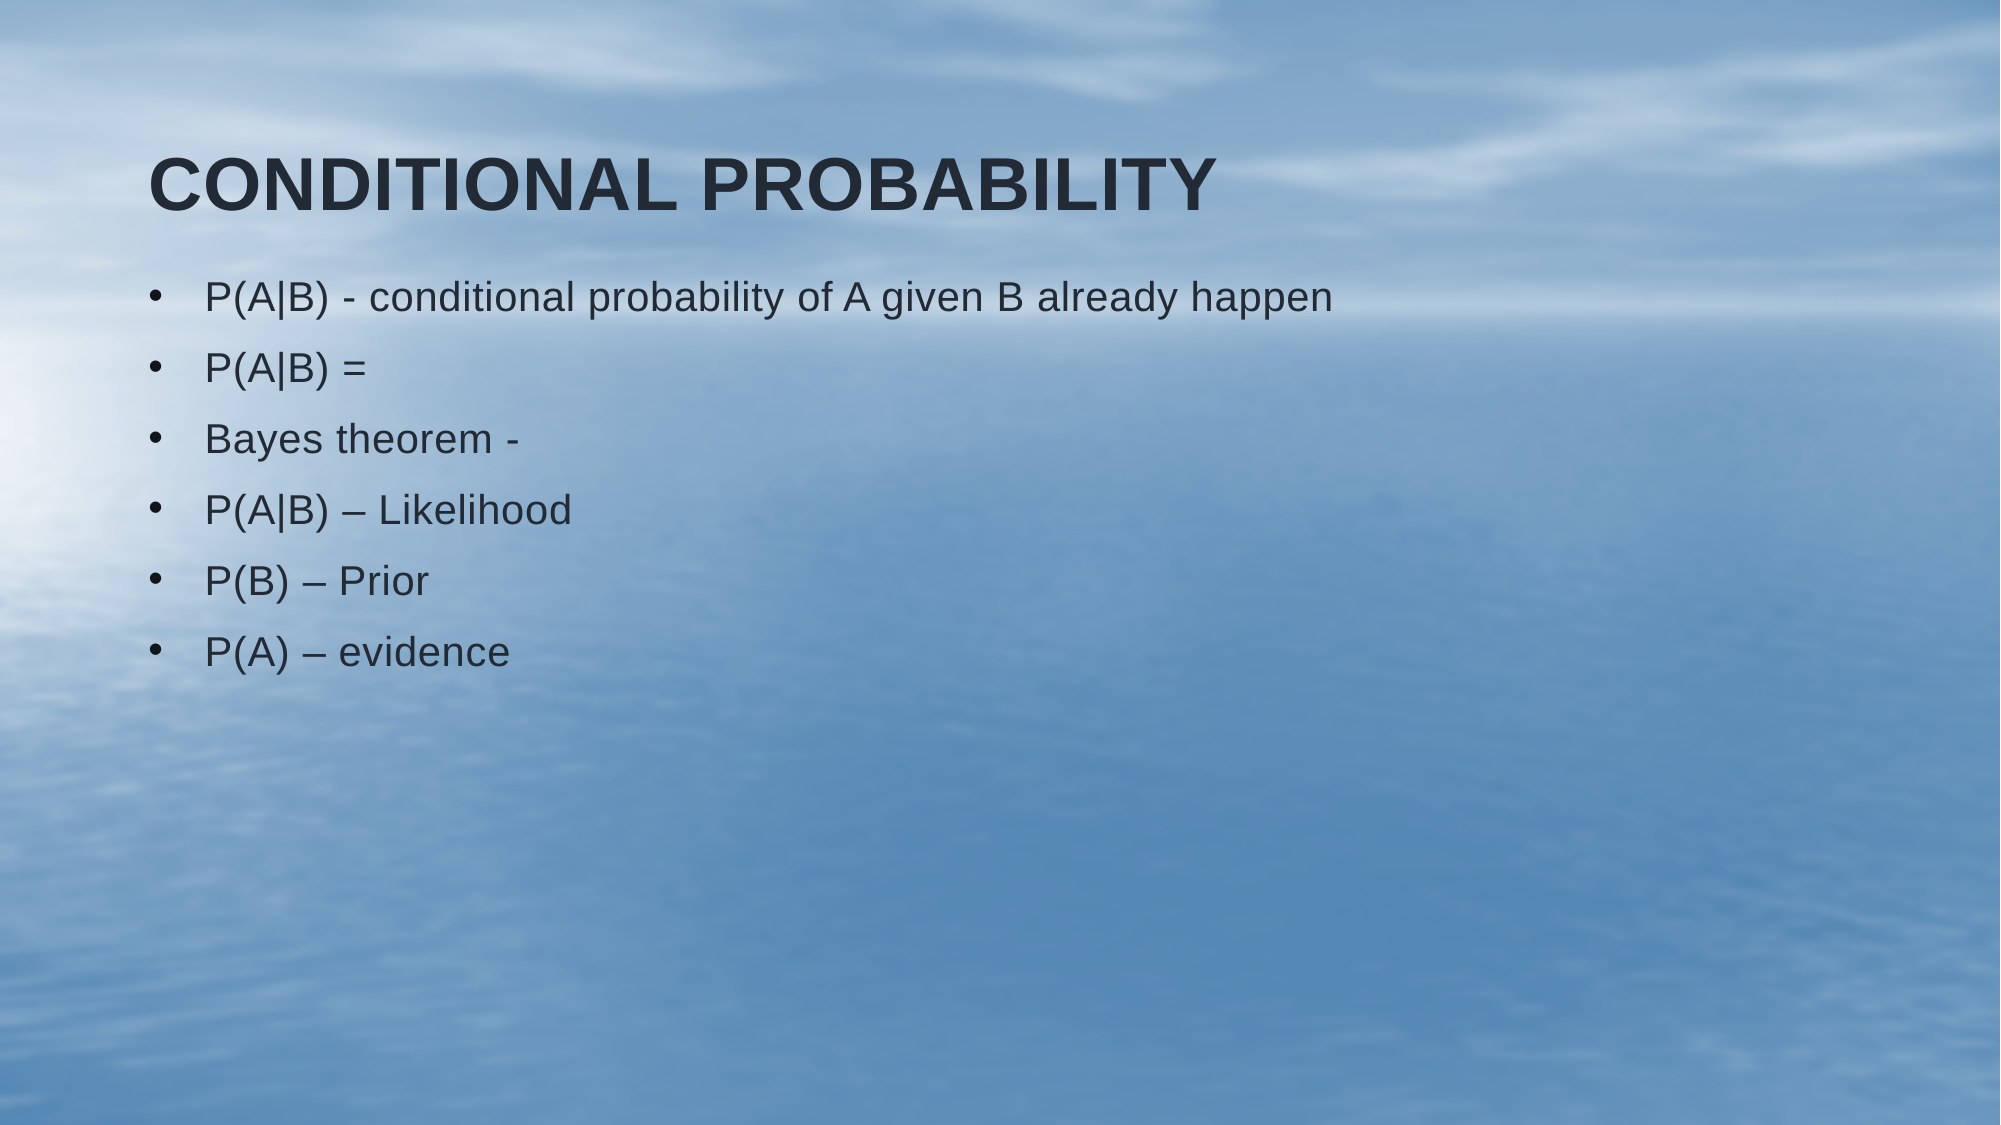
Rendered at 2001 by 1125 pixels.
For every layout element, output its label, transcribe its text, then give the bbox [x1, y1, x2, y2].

title Conditional Probability [133, 45, 1867, 233]
